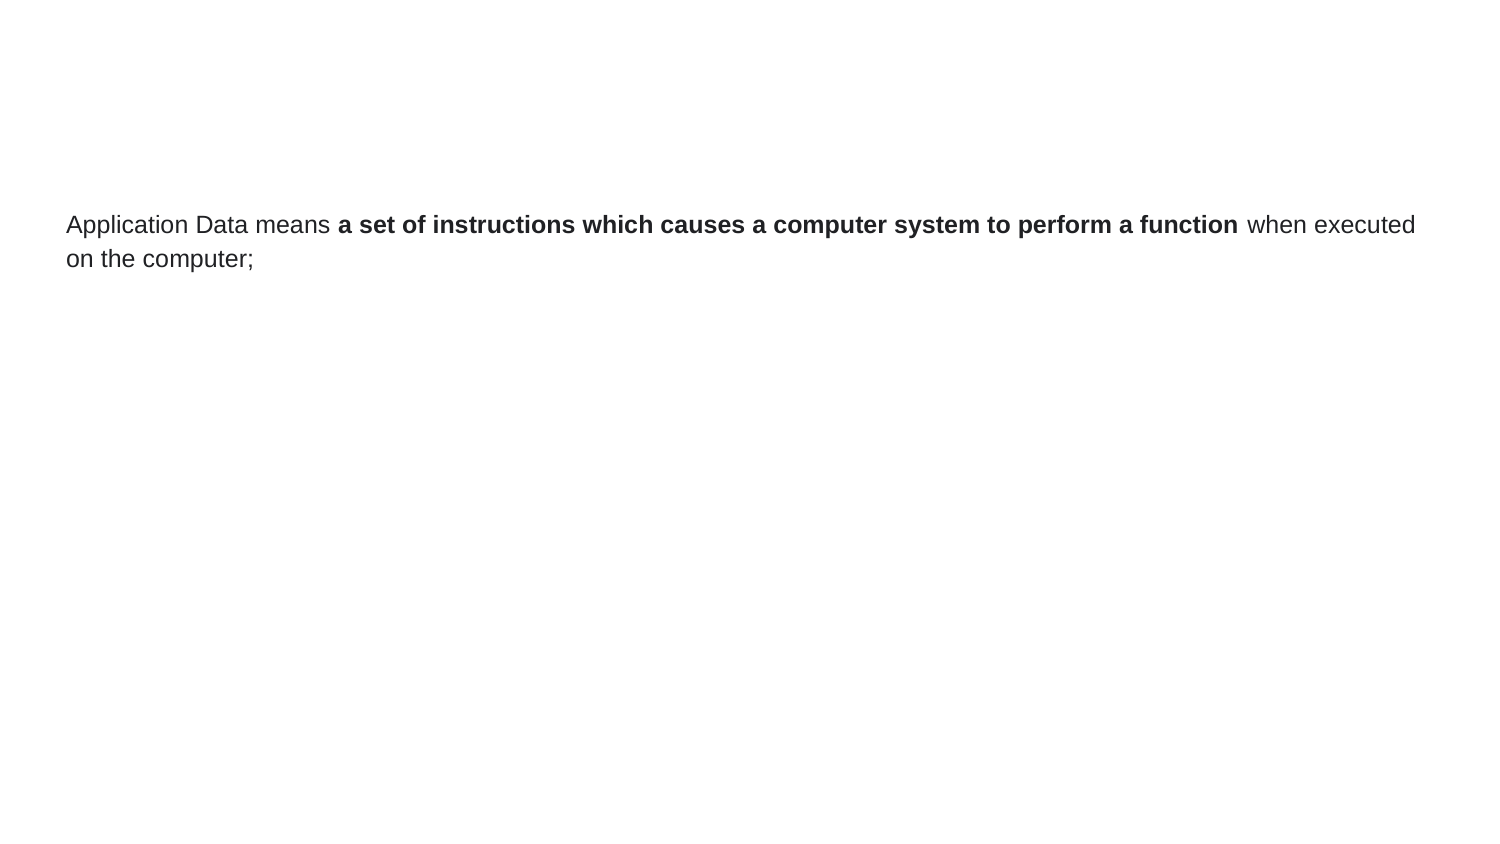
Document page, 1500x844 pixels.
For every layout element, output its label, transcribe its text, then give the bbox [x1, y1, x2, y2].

list Application Data means a set of instructions which causes a computer system to perform a function when executed on the computer; [51, 189, 1449, 750]
